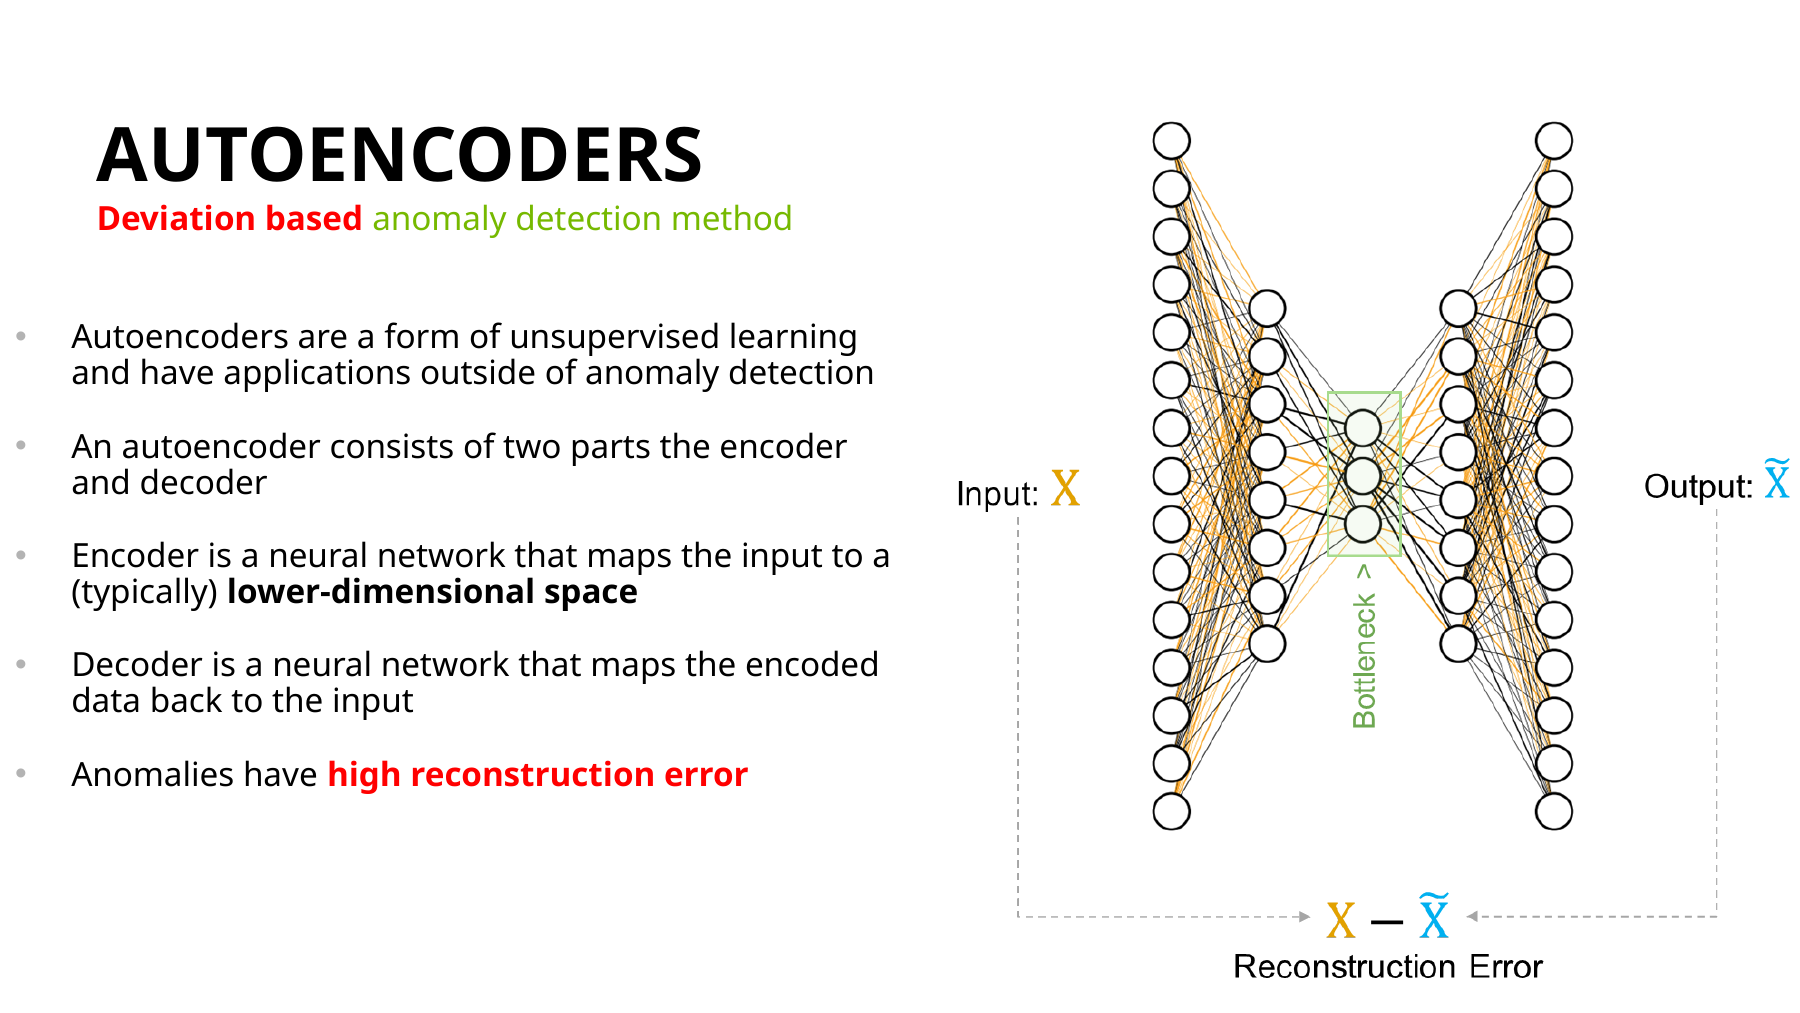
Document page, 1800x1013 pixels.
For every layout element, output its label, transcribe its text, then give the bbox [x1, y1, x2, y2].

list Deviation based anomaly detection method [81, 194, 876, 281]
list Autoencoders are a form of unsupervised learning and have applications outside of anomaly detection An autoencoder consists of two parts the encoder and decoder Encoder is a neural network that maps the input to a (typically) lower-dimensional space Decoder is a neural network that maps the encoded data back to the input Anomalies have high reconstruction error [0, 312, 876, 919]
picture [881, 93, 1800, 1006]
title AUTOENCODERS [81, 103, 876, 194]
